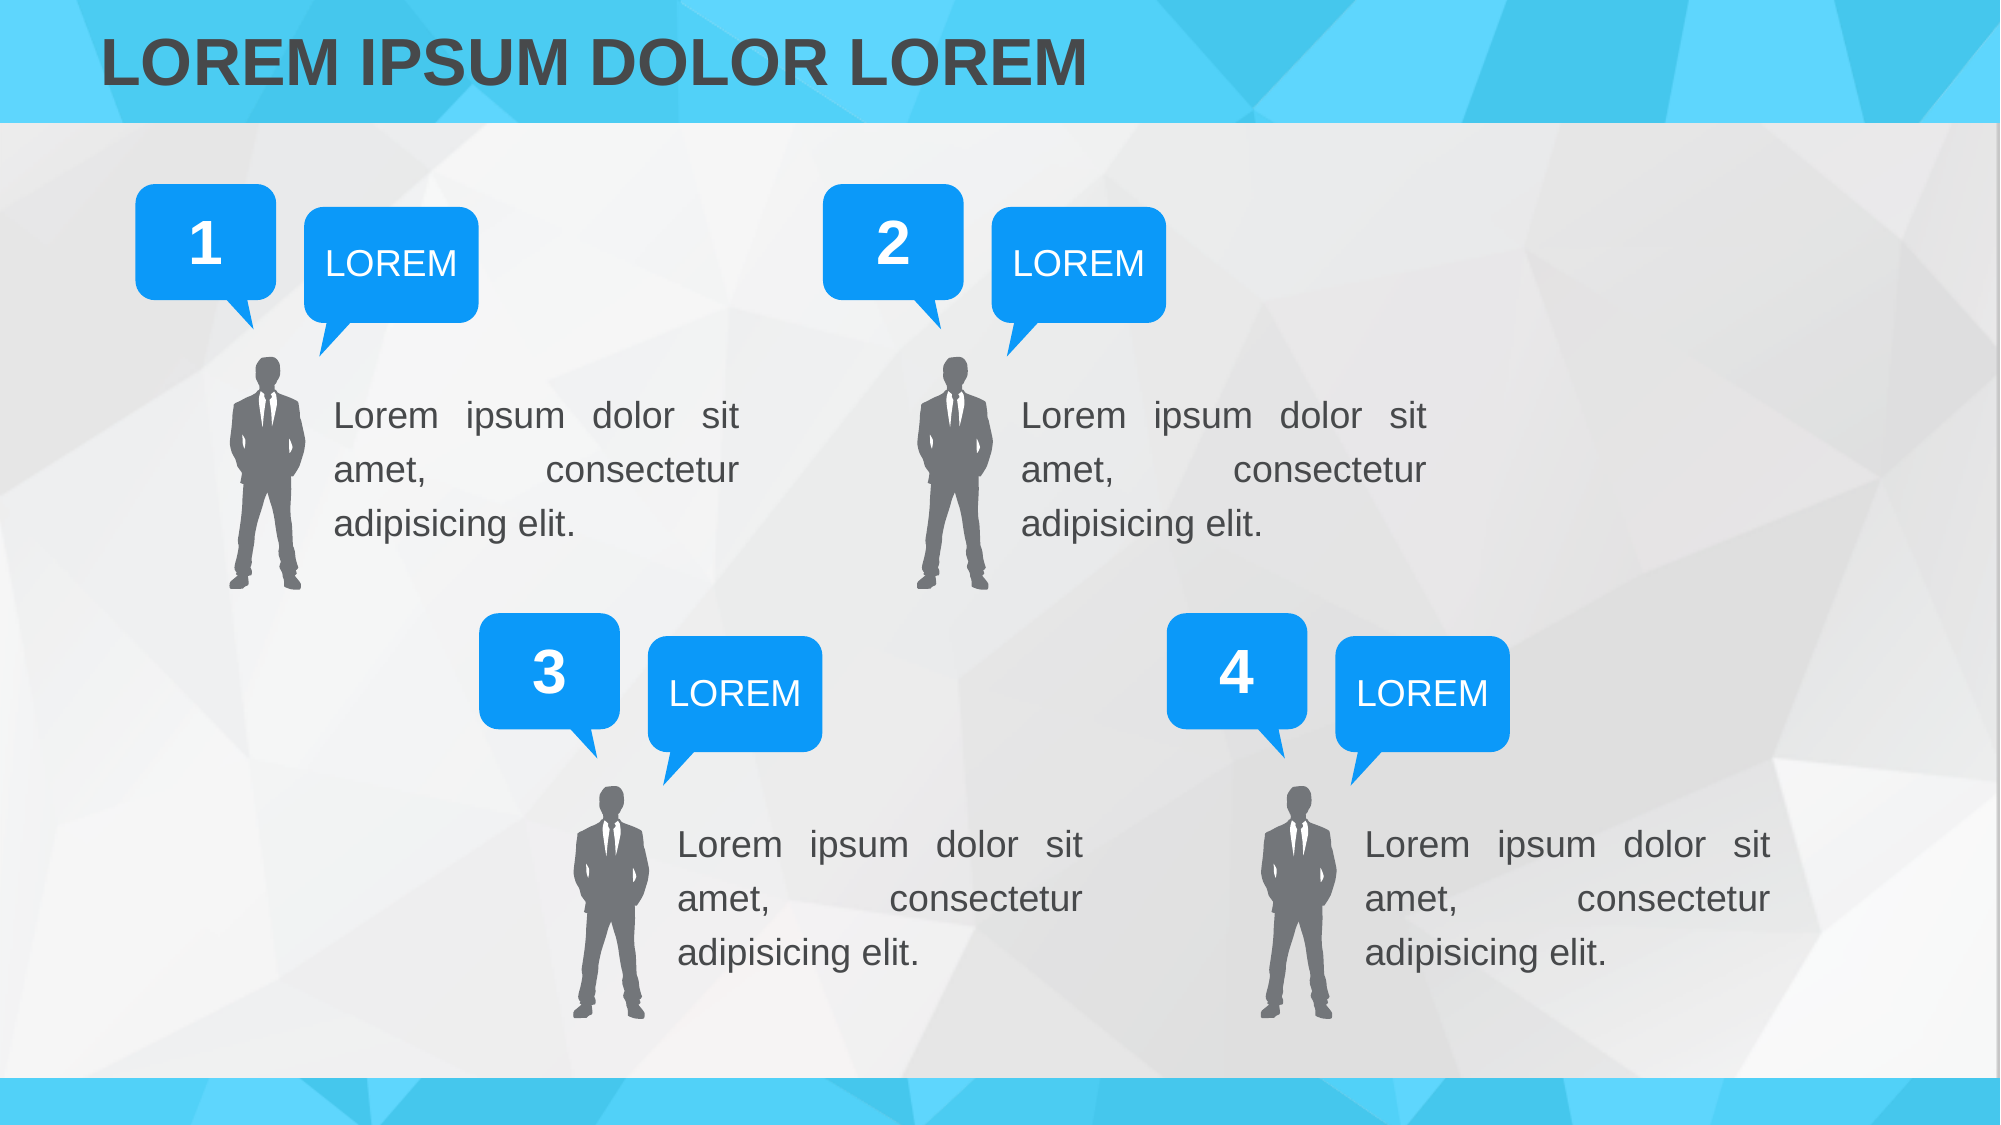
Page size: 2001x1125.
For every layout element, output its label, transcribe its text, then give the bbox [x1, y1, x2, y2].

text_box Lorem ipsum dolor sit amet, consectetur adipisicing elit. [1349, 802, 1786, 982]
text_box Lorem ipsum dolor sit amet, consectetur adipisicing elit. [662, 802, 1098, 982]
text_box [572, 785, 650, 1019]
text_box LOREM [303, 205, 480, 361]
text_box 3 [478, 612, 621, 763]
picture [0, 0, 2000, 1125]
text_box LOREM IPSUM DOLOR LOREM [85, 11, 1896, 117]
text_box LOREM [990, 205, 1168, 361]
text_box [1260, 785, 1337, 1019]
text_box 4 [1165, 612, 1309, 763]
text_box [916, 356, 993, 590]
text_box 1 [134, 183, 278, 333]
text_box Lorem ipsum dolor sit amet, consectetur adipisicing elit. [318, 373, 755, 553]
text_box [229, 356, 306, 590]
text_box Lorem ipsum dolor sit amet, consectetur adipisicing elit. [1006, 373, 1442, 553]
text_box LOREM [1334, 635, 1511, 790]
text_box 2 [821, 183, 965, 333]
text_box LOREM [646, 635, 824, 790]
